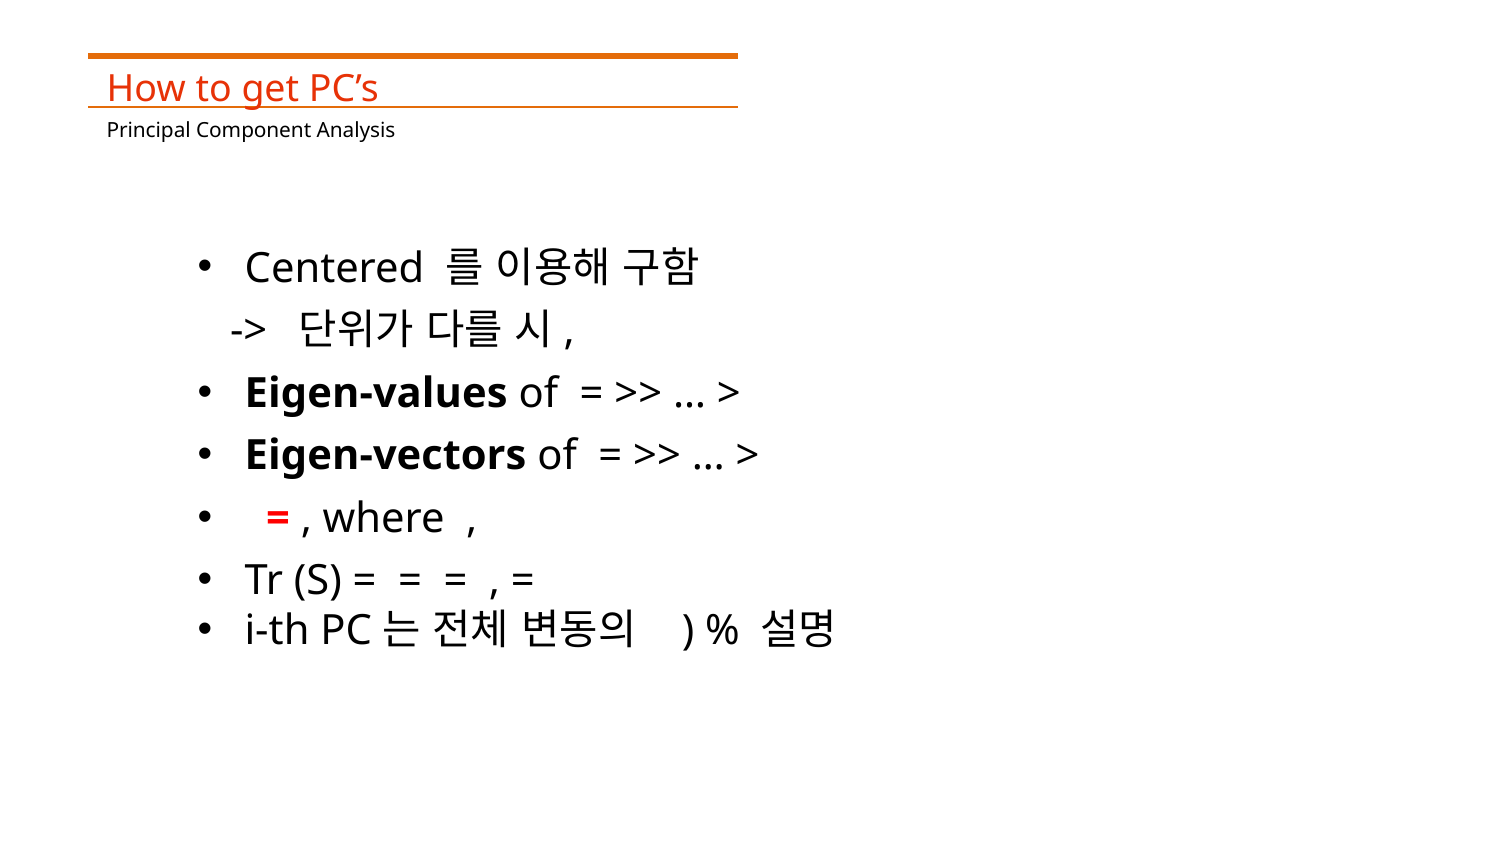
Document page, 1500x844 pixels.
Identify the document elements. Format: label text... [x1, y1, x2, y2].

text_box How to get PC’s Principal Component Analysis [91, 63, 656, 106]
text_box How to get PC’s Principal Component Analysis [91, 114, 656, 149]
